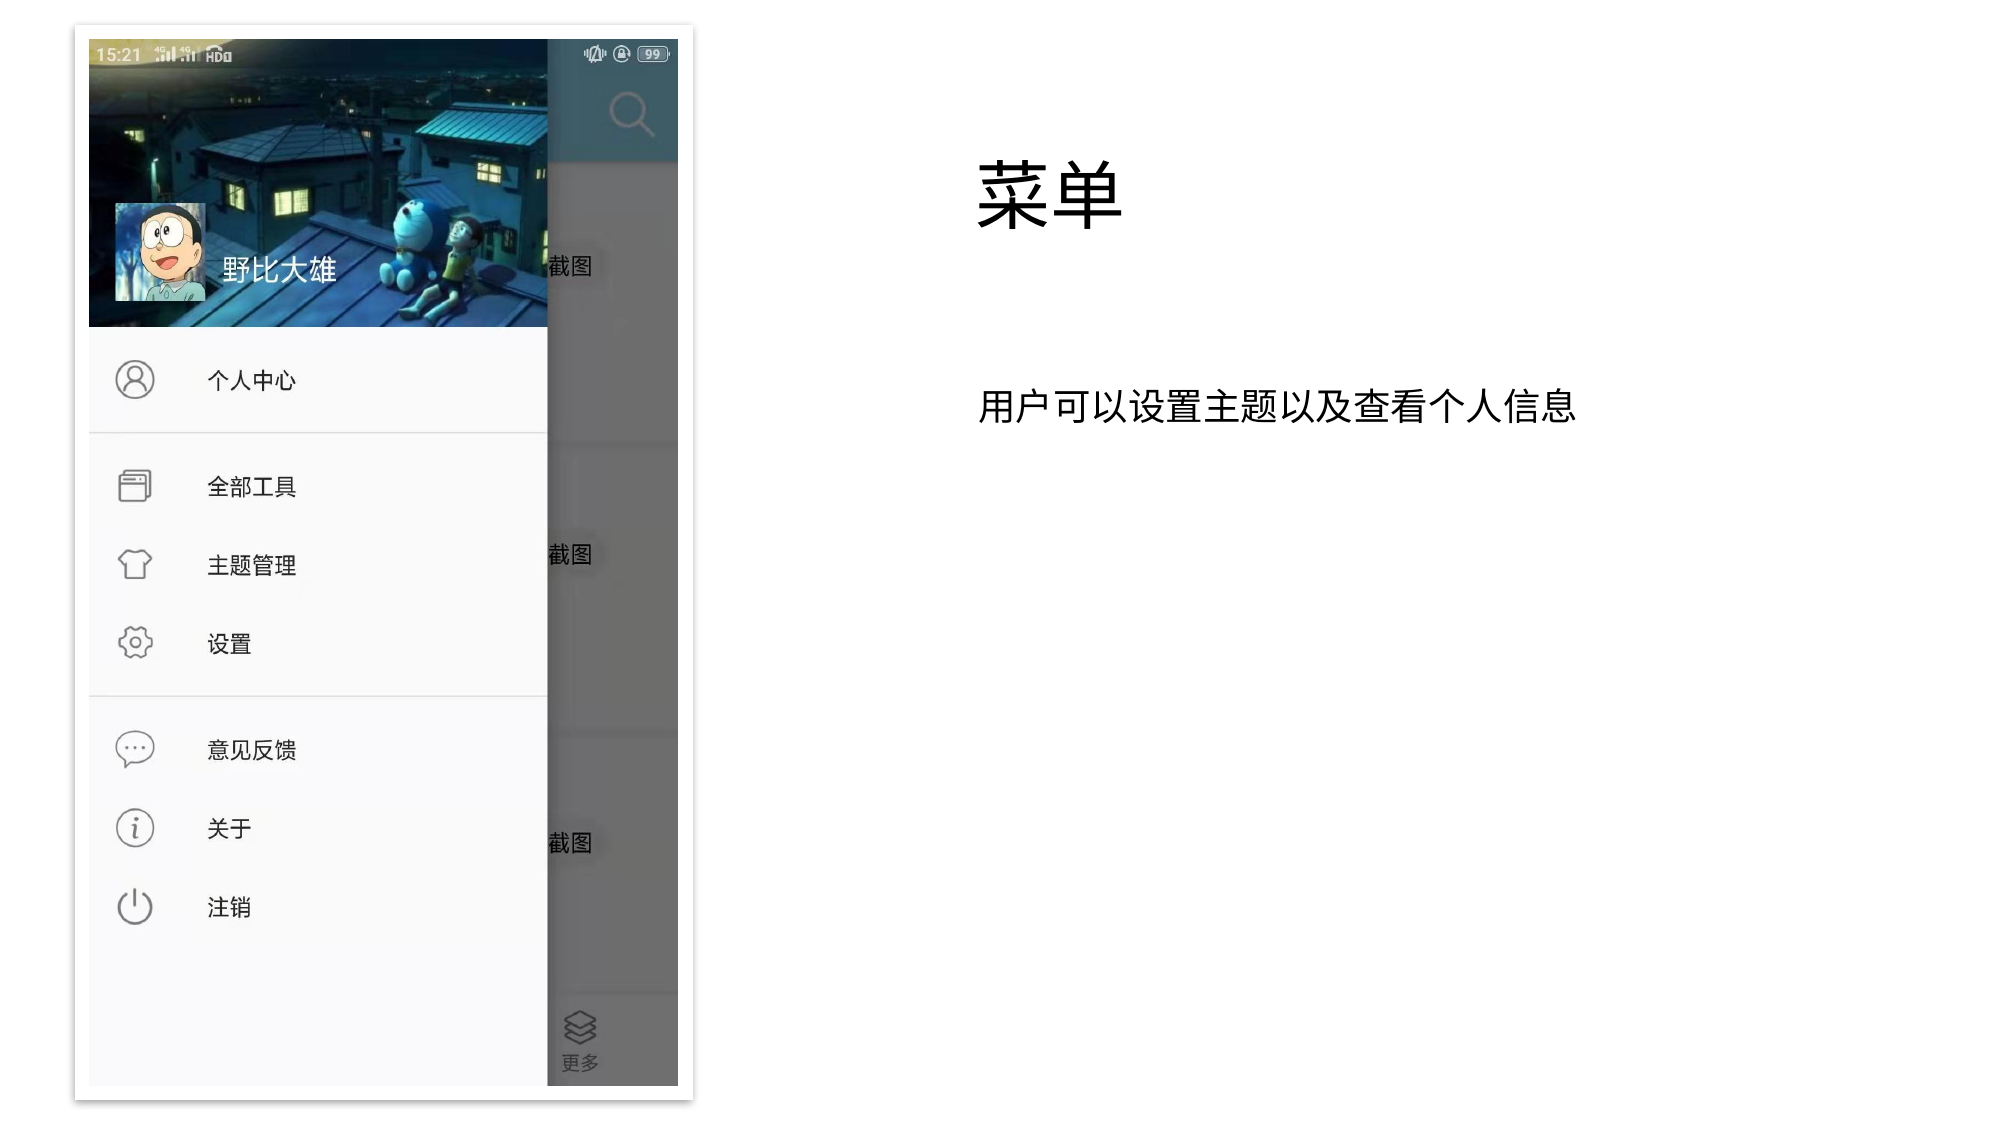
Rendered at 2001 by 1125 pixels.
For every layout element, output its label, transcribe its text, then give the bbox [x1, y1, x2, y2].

picture [89, 39, 678, 1086]
text_box 用户可以设置主题以及查看个人信息 [963, 375, 1594, 436]
text_box 菜单 [961, 141, 1141, 246]
